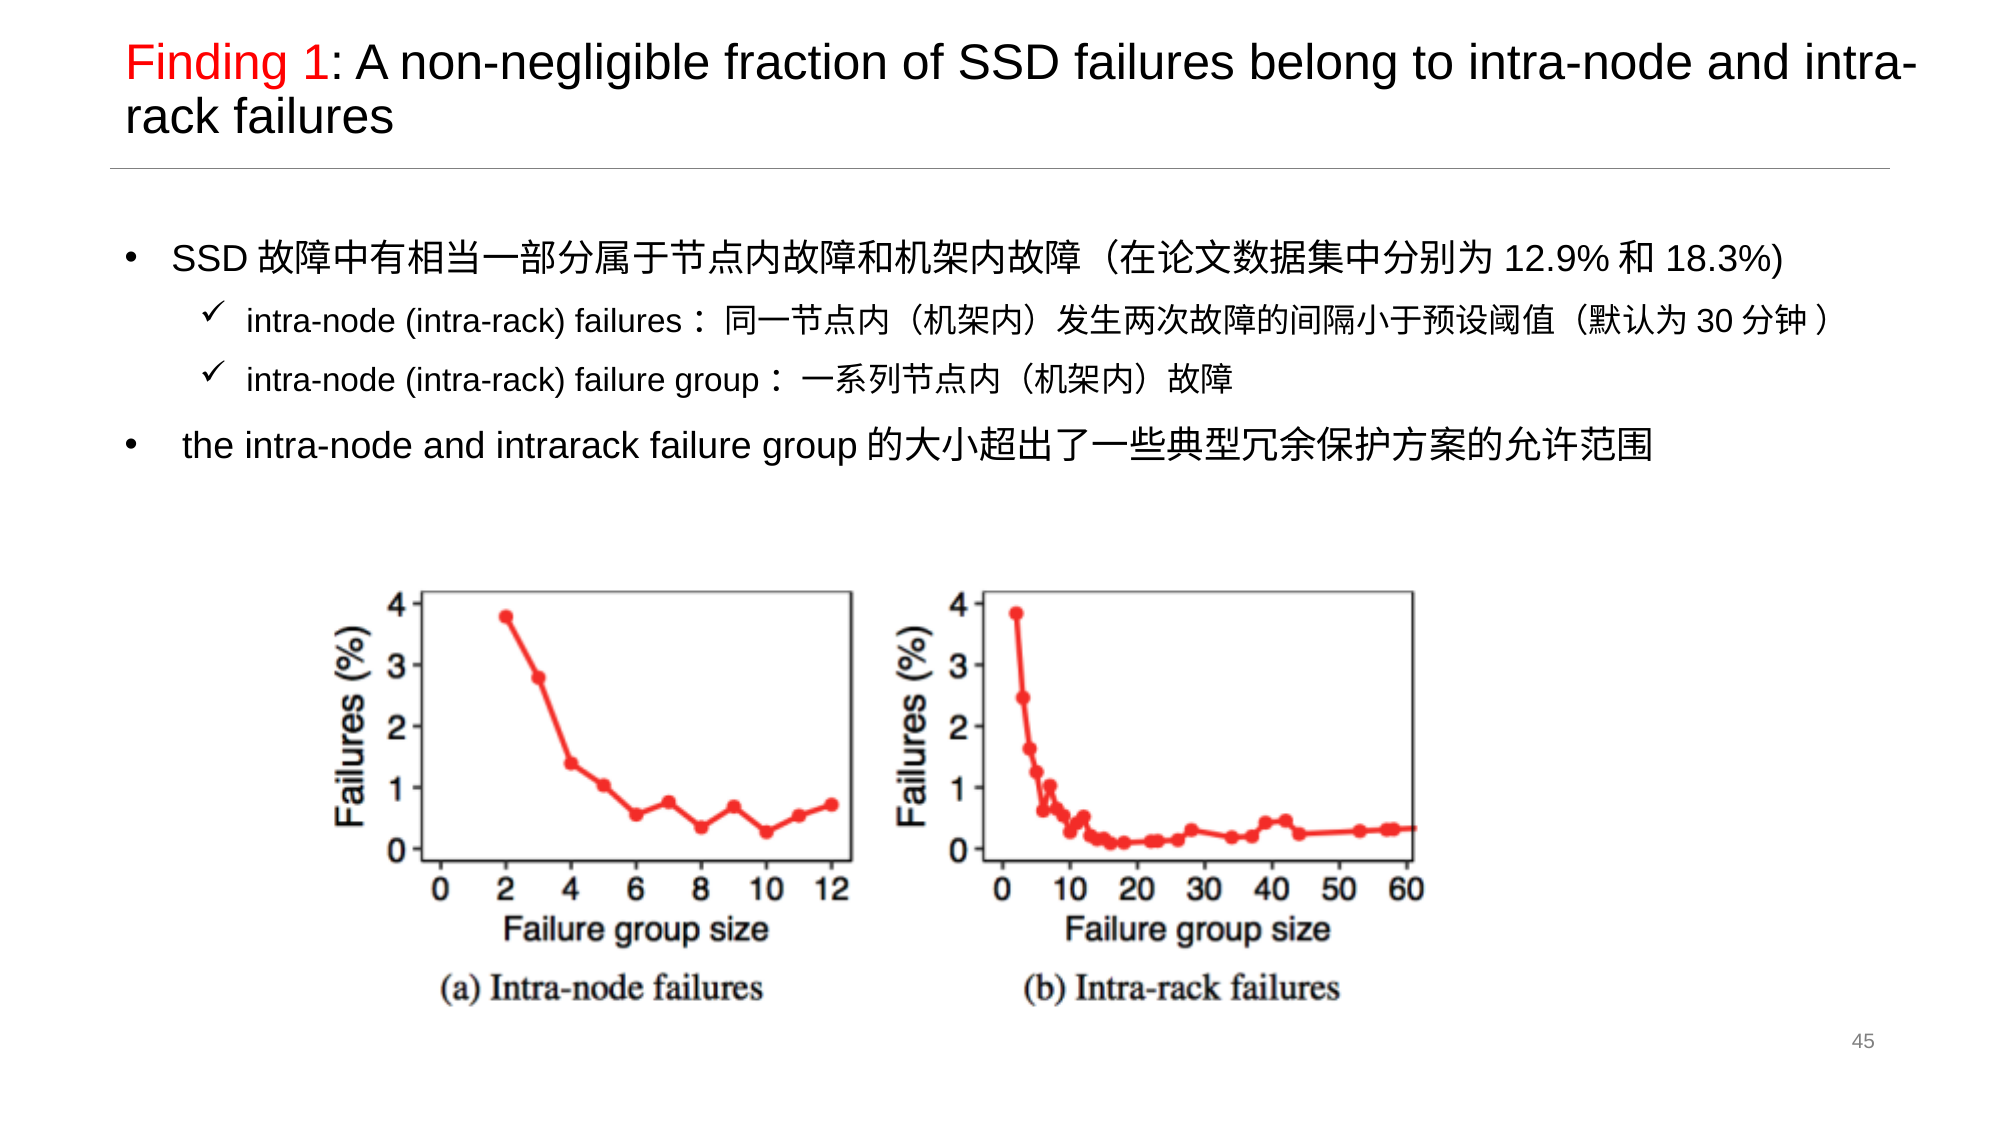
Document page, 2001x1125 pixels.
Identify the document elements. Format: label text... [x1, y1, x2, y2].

title Finding 1: A non-negligible fraction of SSD failures belong to intra-node and intra-rack failures [109, 28, 1961, 152]
picture [315, 573, 1464, 1041]
slide_number 45 [1412, 1023, 1890, 1058]
text_box SSD故障中有相当一部分属于节点内故障和机架内故障（在论文数据集中分别为12.9%和18.3%) intra-node (intra-rack) failures：同一节点内（机架内）发生两次故障的间隔小于预设阈值（默认为30分钟 ） intra-node (intra-rack) failure group：一系列节点内（机架内）故障 the intra-node and intrarack failure group的大小超出了一些典型冗余保护方案的允许范围 [109, 203, 1876, 474]
